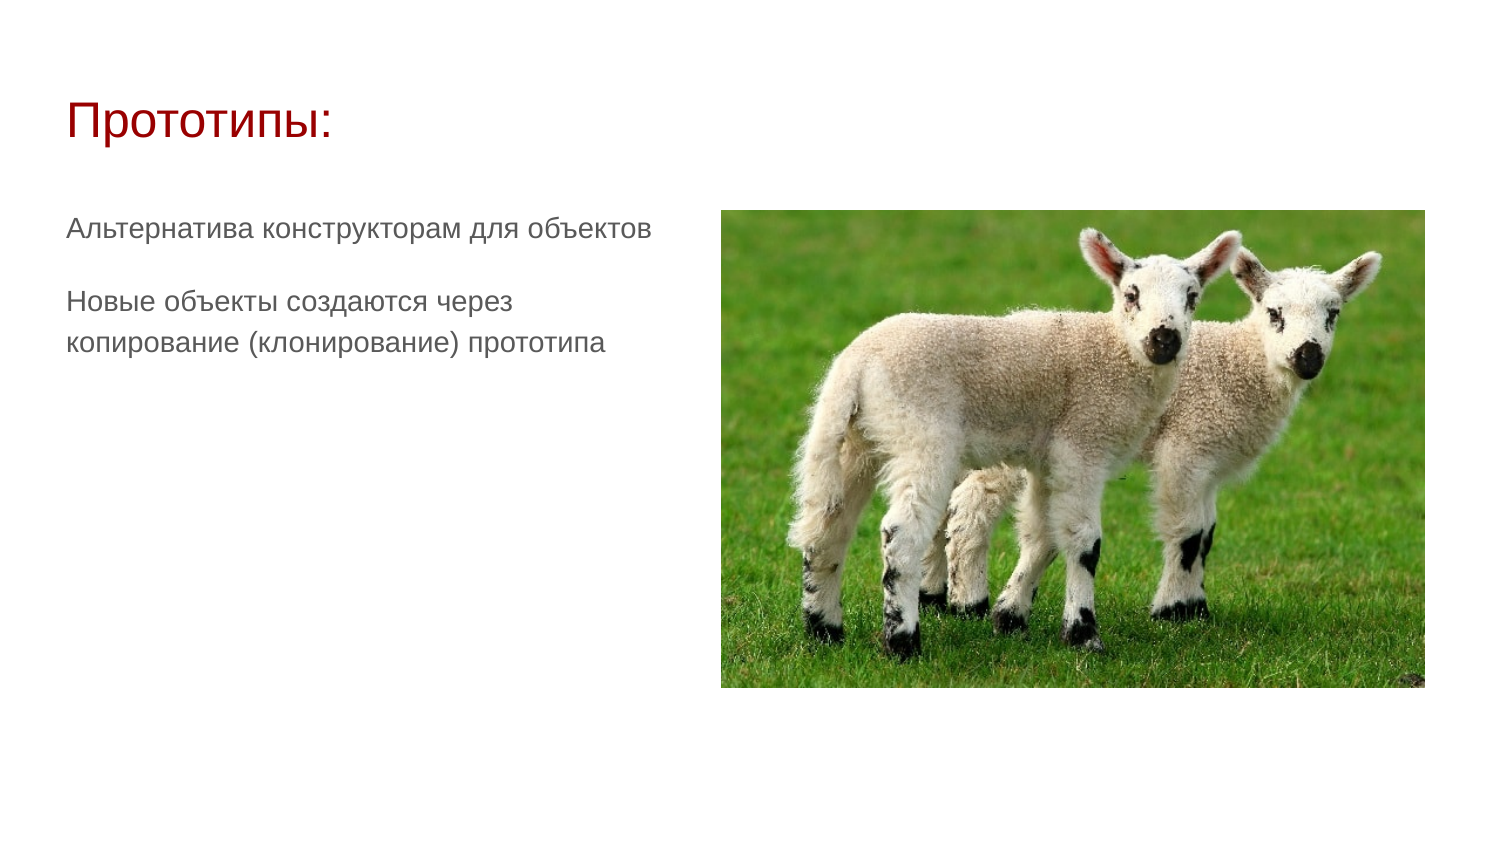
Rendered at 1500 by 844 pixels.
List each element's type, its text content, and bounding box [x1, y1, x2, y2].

title Прототипы: [51, 72, 1449, 167]
picture [721, 209, 1425, 689]
list Альтернатива конструкторам для объектов Новые объекты создаются через копирование (клонирование) прототипа [51, 189, 696, 710]
